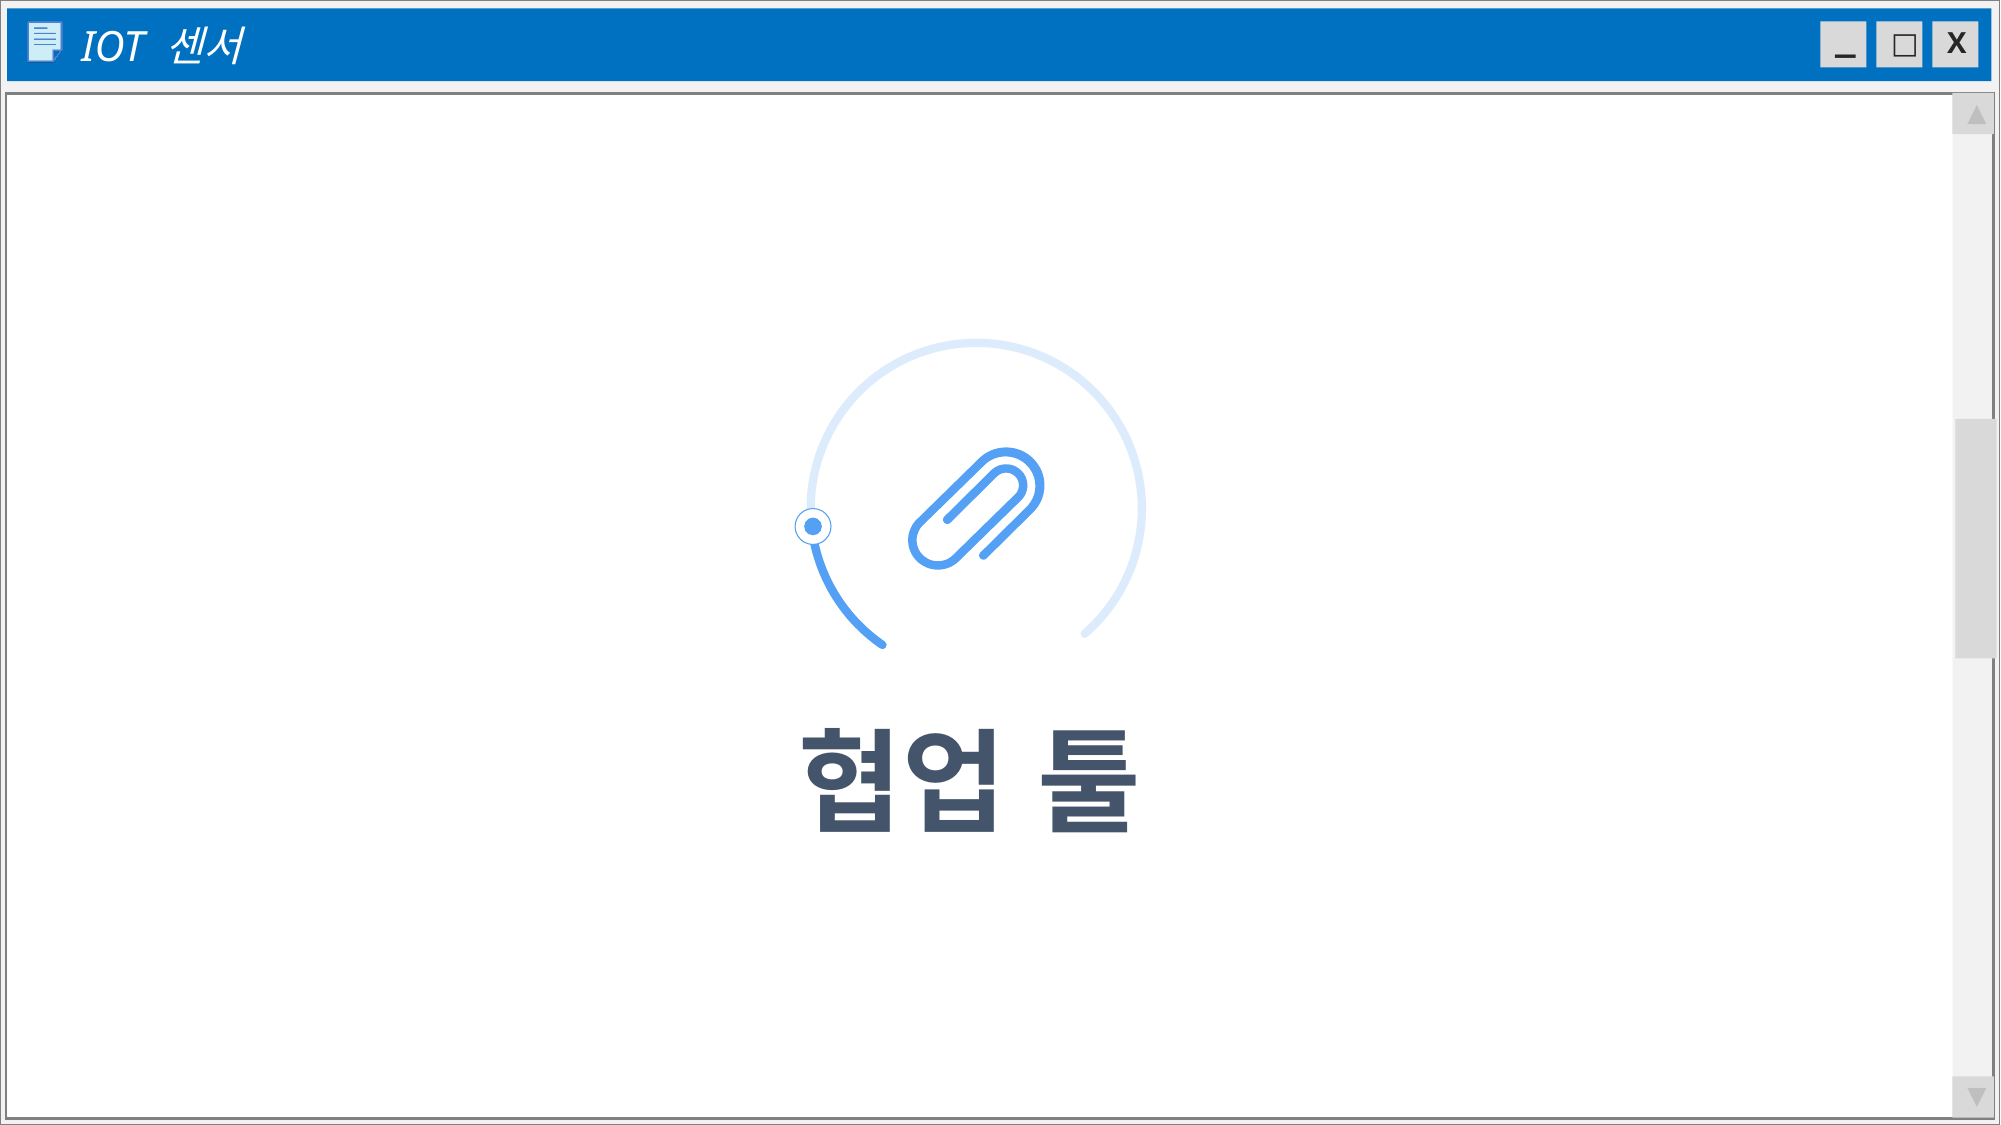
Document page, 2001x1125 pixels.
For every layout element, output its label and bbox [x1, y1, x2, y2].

text_box [795, 508, 831, 545]
text_box [0, 0, 2000, 1125]
